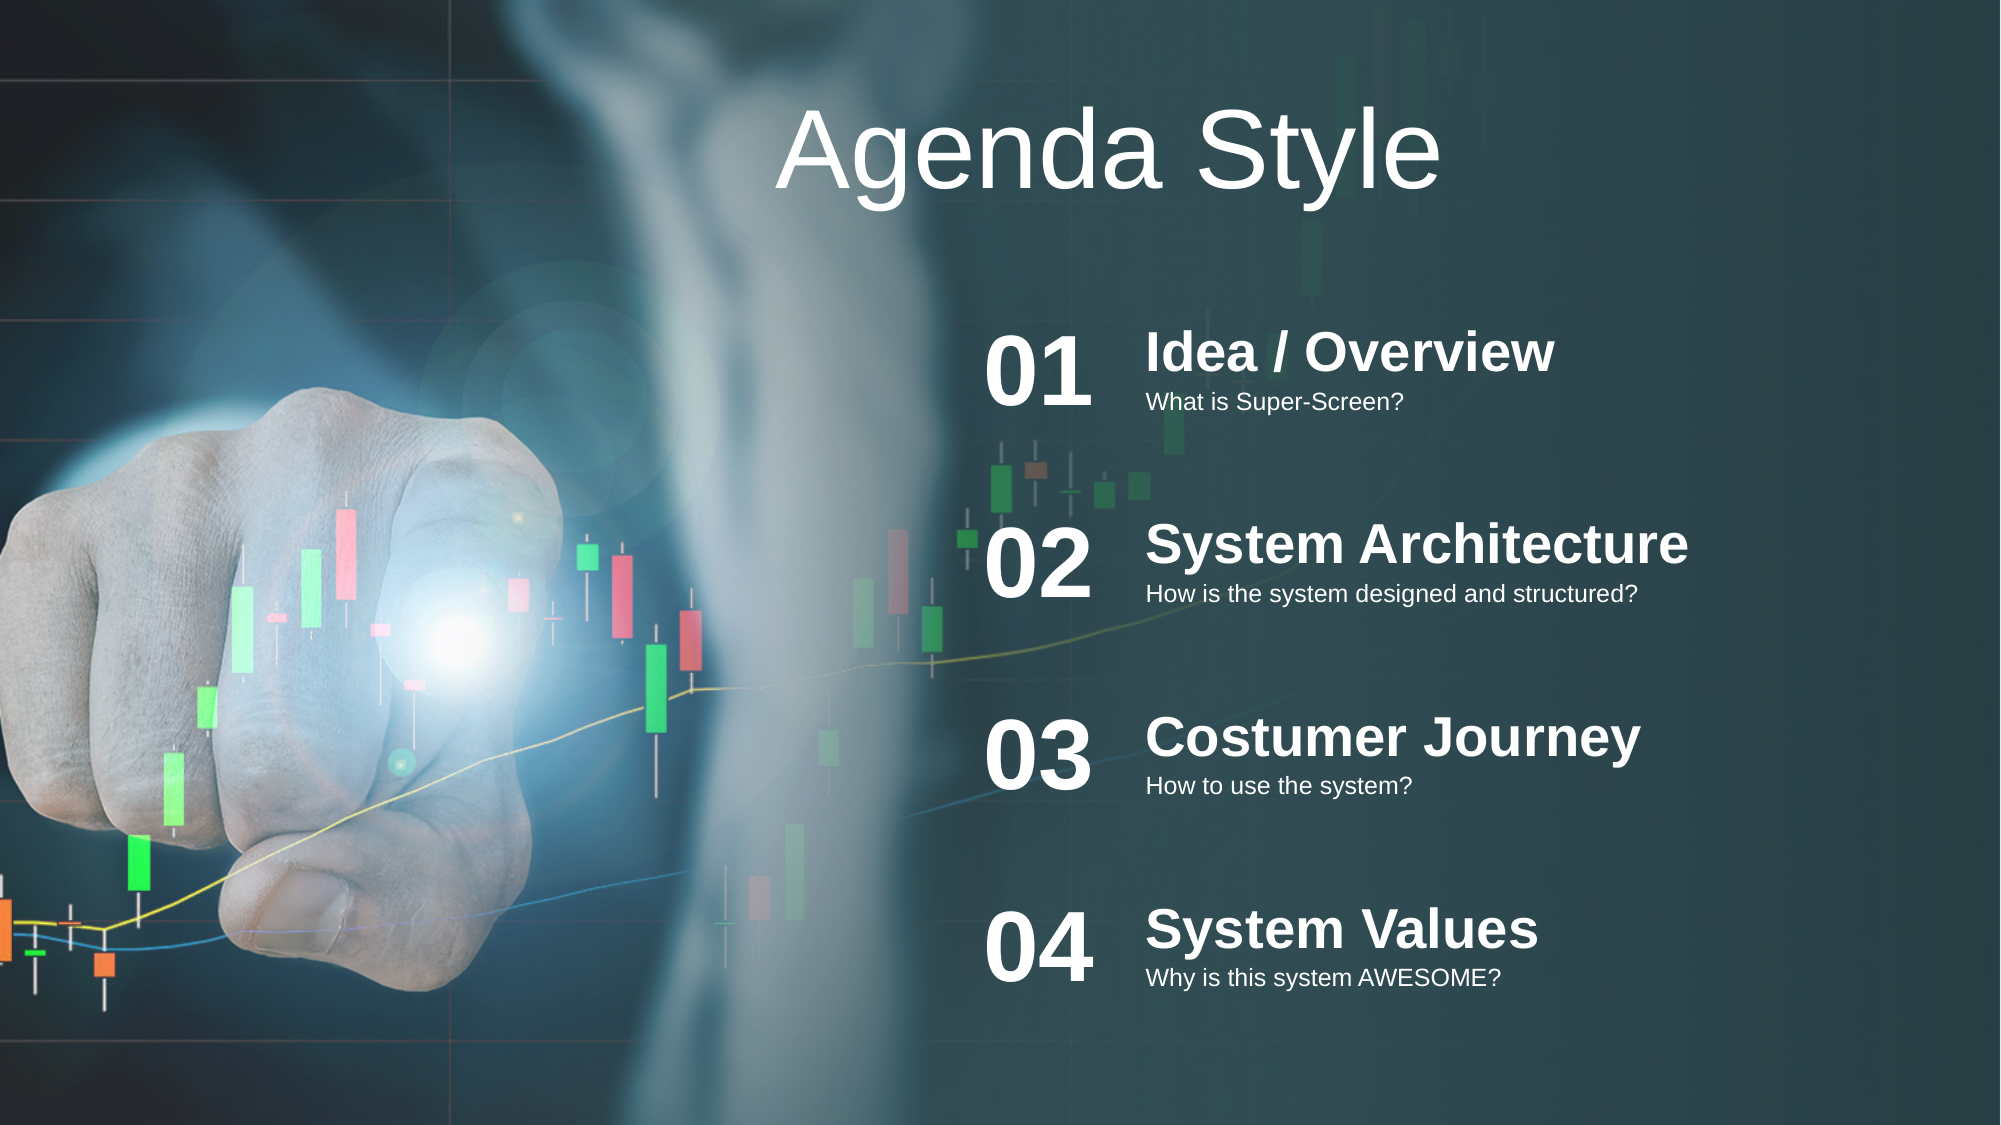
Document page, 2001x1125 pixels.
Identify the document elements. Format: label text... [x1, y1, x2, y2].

text_box Agenda Style [760, 68, 1777, 219]
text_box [960, 297, 1903, 1011]
picture [0, 0, 2001, 1125]
